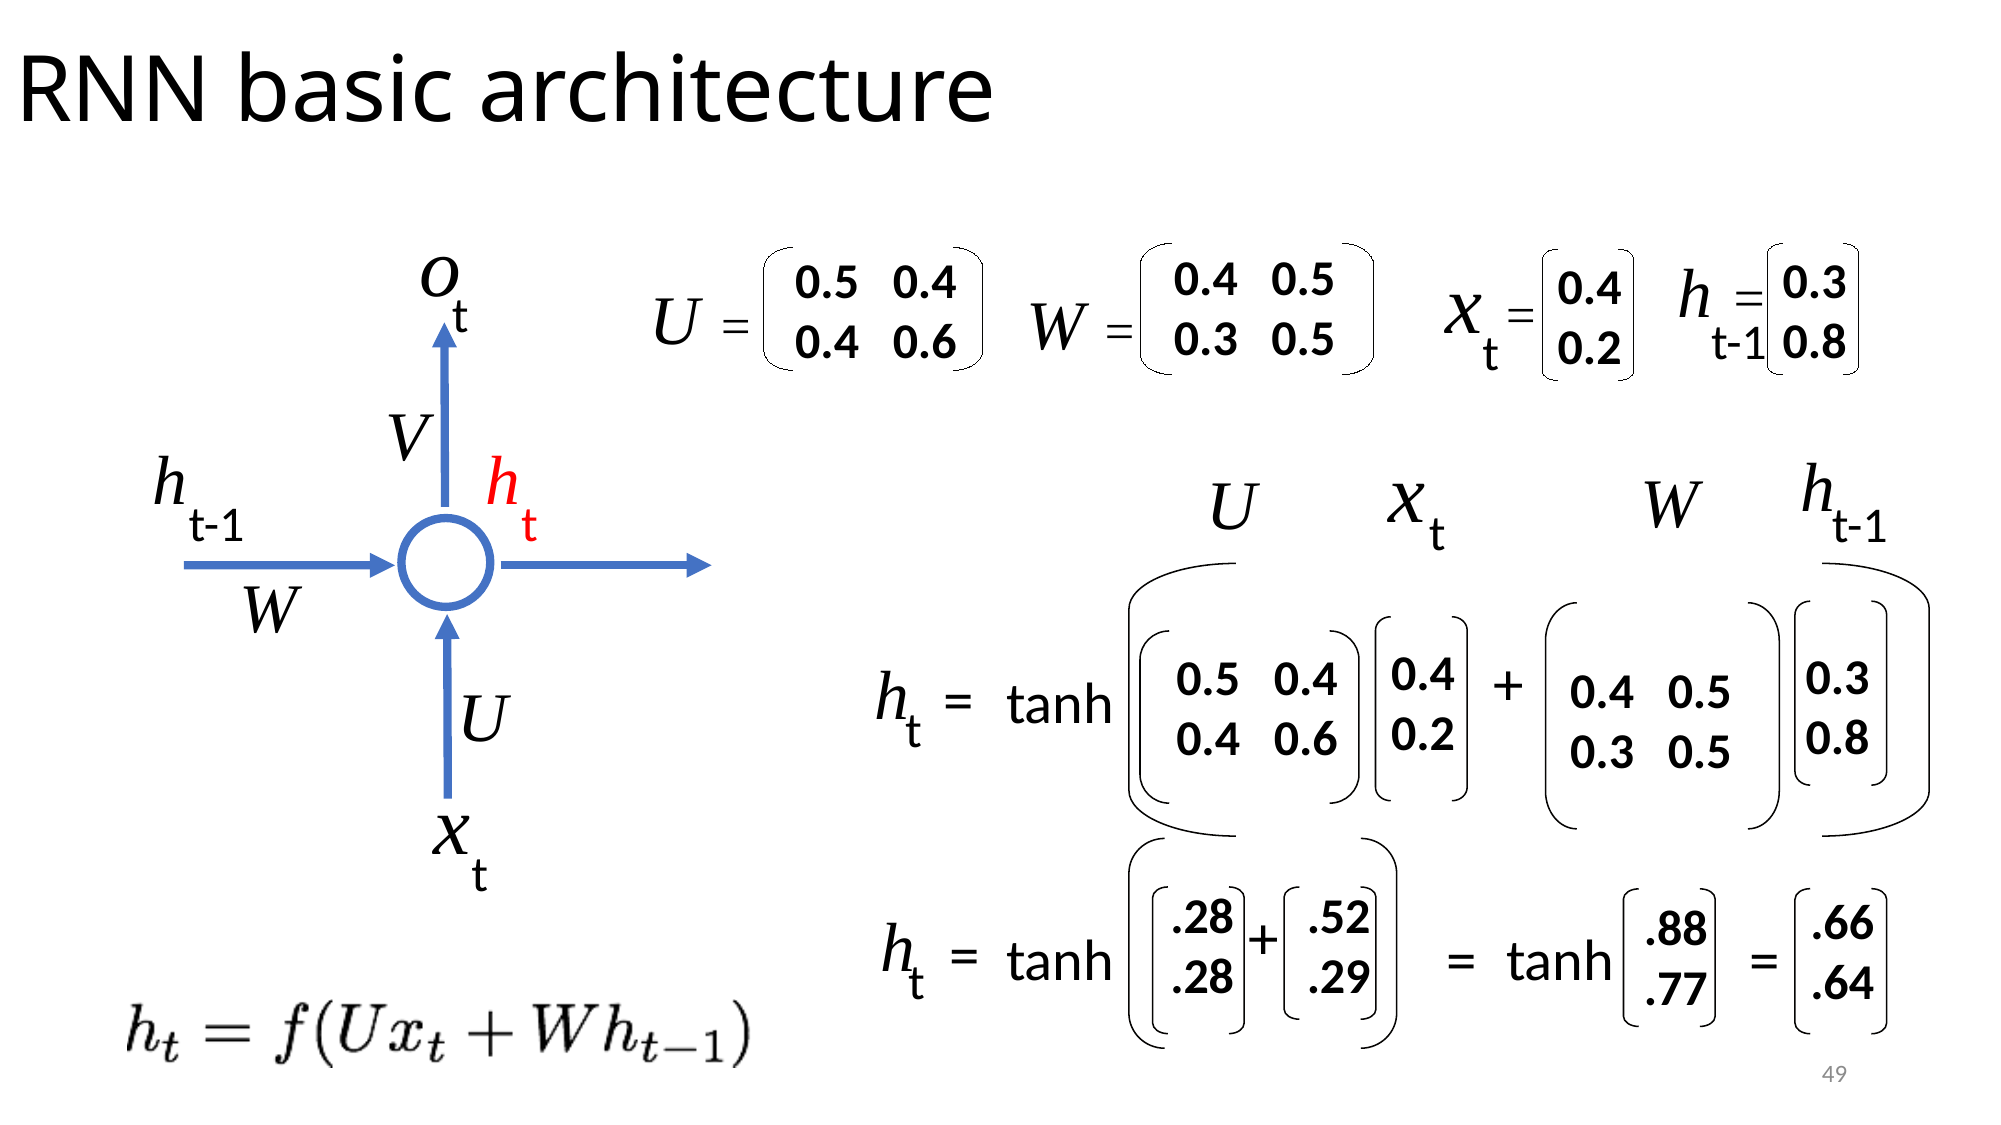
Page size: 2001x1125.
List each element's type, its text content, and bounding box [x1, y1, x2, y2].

title RNN basic architecture [0, 0, 2000, 184]
text_box 0.5 0.4 0.4 0.6 [785, 240, 979, 436]
text_box U [448, 664, 519, 763]
text_box [1140, 244, 1163, 374]
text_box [1434, 240, 1549, 392]
text_box [308, 559, 395, 572]
text_box W = [1015, 272, 1148, 371]
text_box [375, 322, 446, 507]
text_box W [229, 555, 308, 654]
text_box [870, 838, 1904, 1049]
picture [127, 999, 752, 1068]
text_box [475, 425, 712, 566]
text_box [1667, 237, 1779, 381]
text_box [423, 761, 499, 913]
text_box [440, 614, 454, 761]
text_box 0.4 0.2 [1549, 246, 1653, 382]
text_box 0.4 0.5 0.3 0.5 [1163, 238, 1393, 374]
text_box [763, 248, 785, 370]
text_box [409, 203, 479, 354]
text_box 0.3 0.8 [1779, 241, 1880, 377]
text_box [142, 425, 256, 563]
text_box U = [639, 267, 764, 367]
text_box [864, 428, 1930, 837]
text_box [401, 518, 491, 607]
slide_number 49 [1412, 1049, 1863, 1103]
text_box [979, 258, 983, 360]
